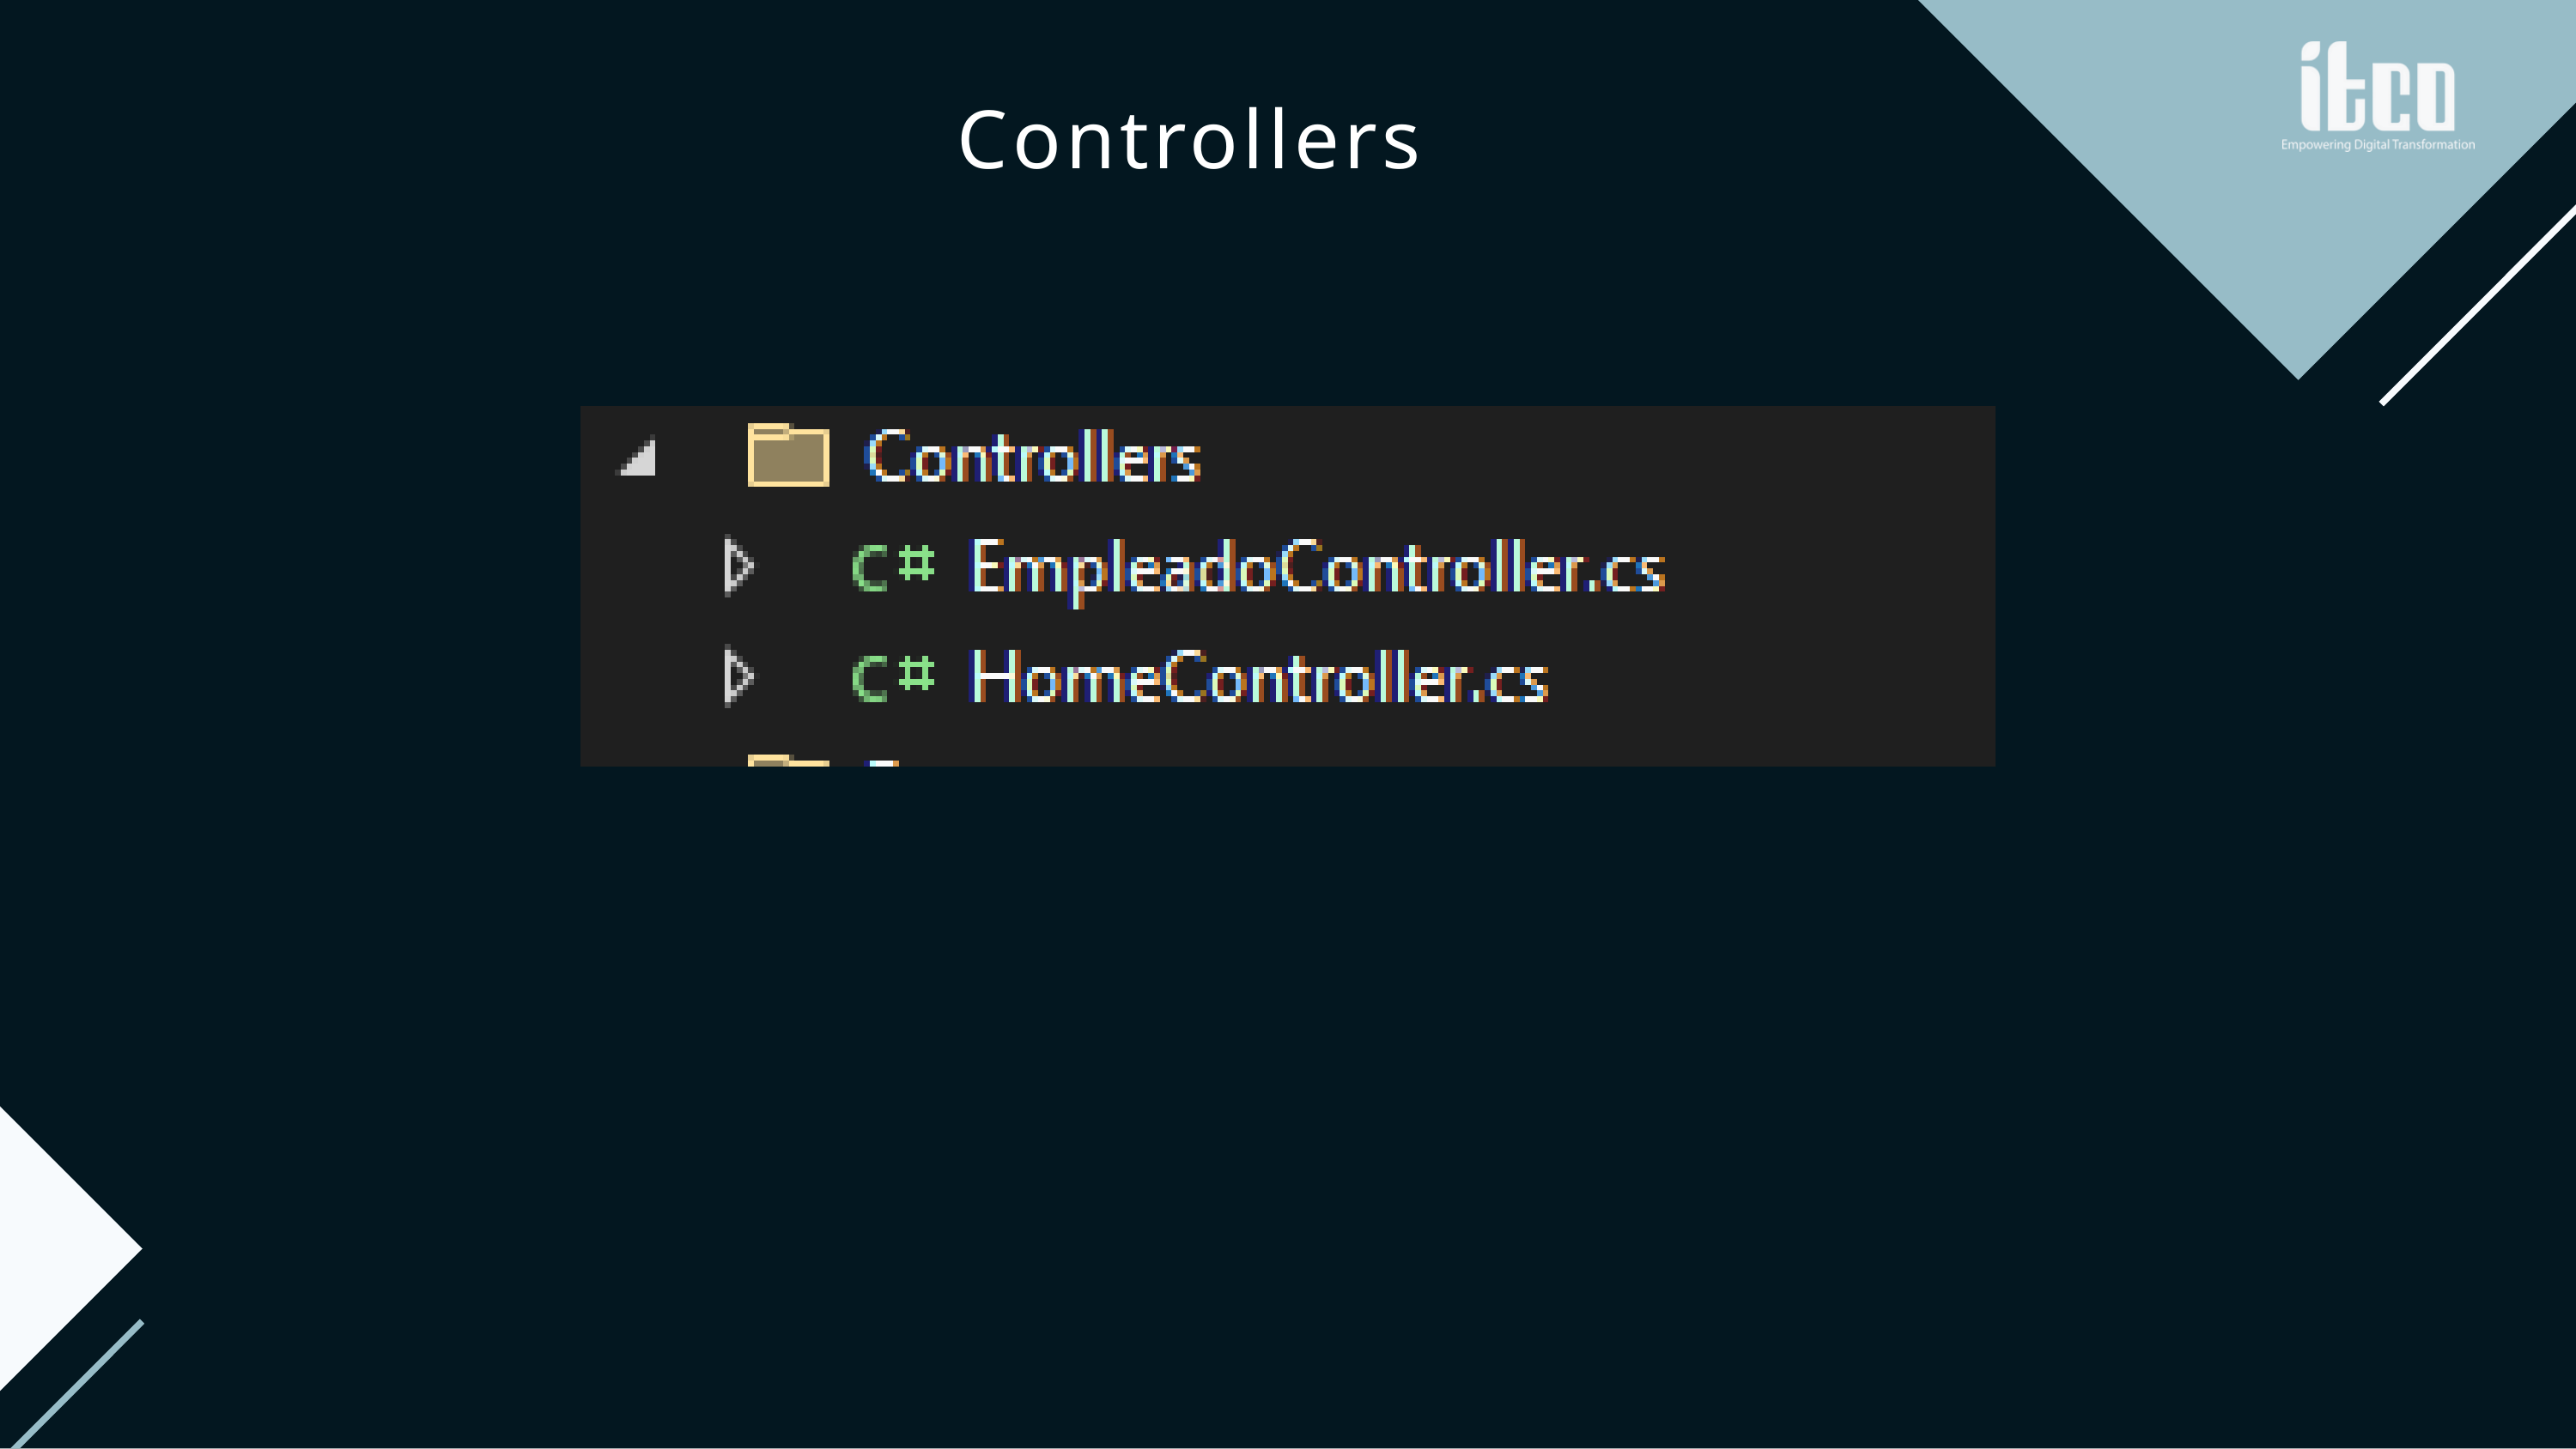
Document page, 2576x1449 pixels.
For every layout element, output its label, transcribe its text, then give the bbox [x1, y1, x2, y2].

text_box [1917, 0, 2576, 407]
title Controllers [955, 86, 1879, 330]
picture [580, 406, 1996, 767]
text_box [0, 1106, 145, 1449]
picture [2282, 40, 2476, 152]
